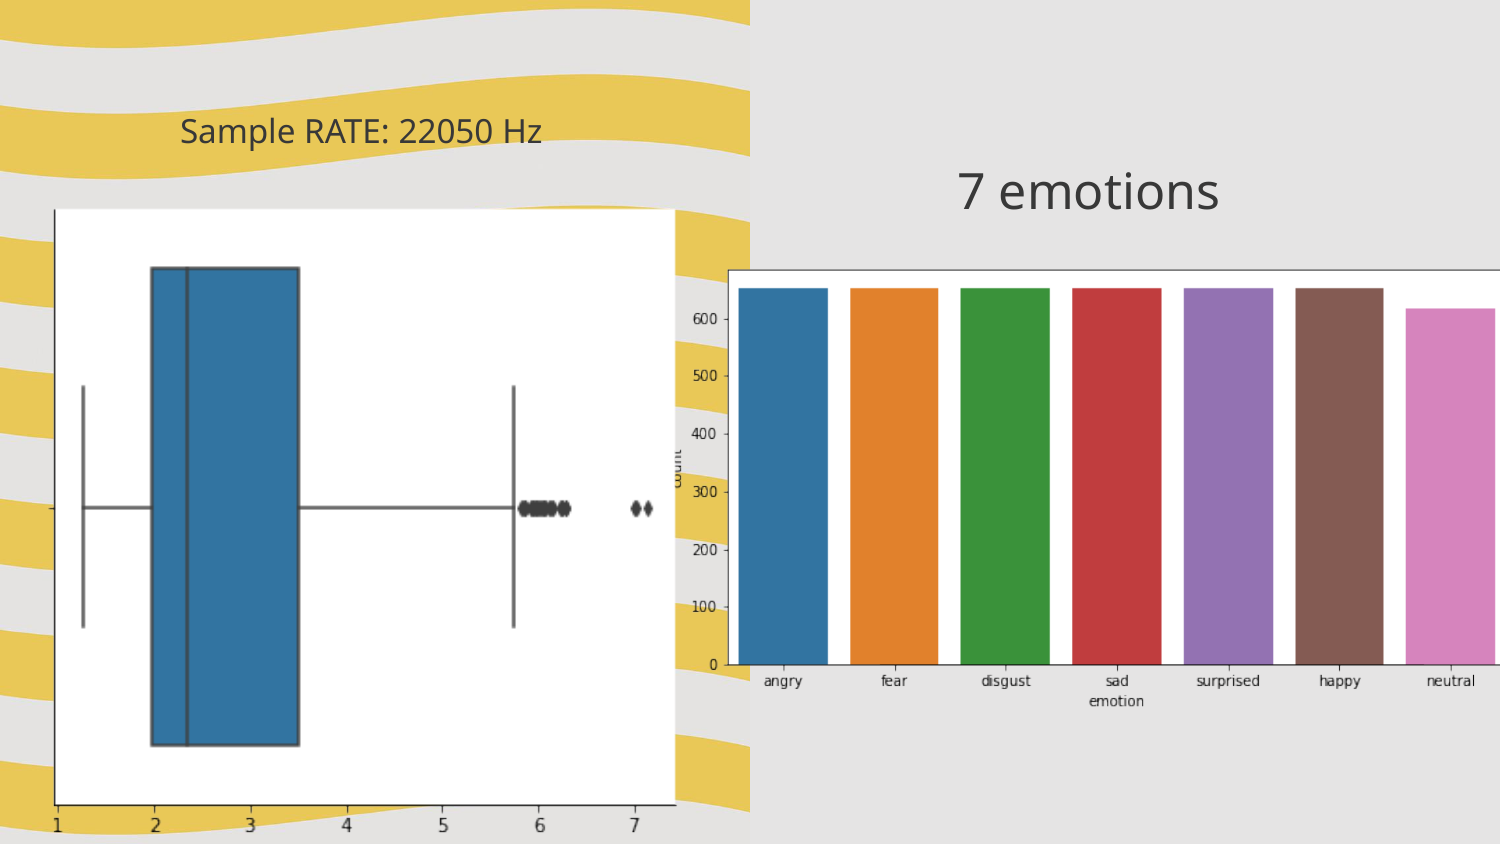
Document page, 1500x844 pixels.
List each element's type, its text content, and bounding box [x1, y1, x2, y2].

picture [0, 0, 1500, 844]
text_box Sample RATE: 22050 Hz [28, 70, 696, 189]
text_box 7 emotions [850, 129, 1328, 206]
